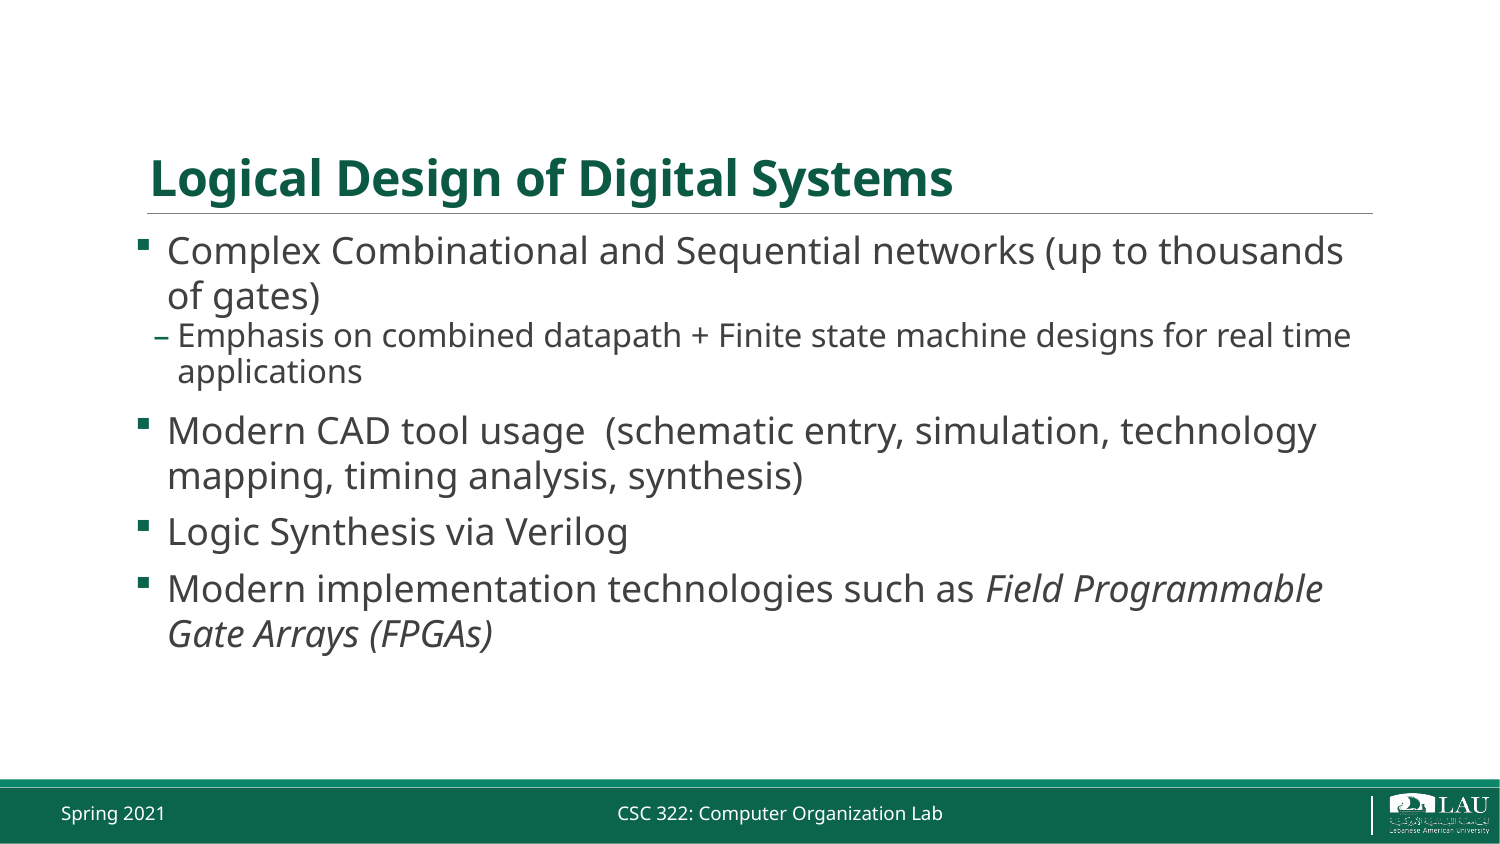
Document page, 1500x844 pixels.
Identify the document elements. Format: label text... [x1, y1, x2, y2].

list Complex Combinational and Sequential networks (up to thousands of gates) Emphasis on combined datapath + Finite state machine designs for real time applications Modern CAD tool usage (schematic entry, simulation, technology mapping, timing analysis, synthesis) Logic Synthesis via Verilog Modern implementation technologies such as Field Programmable Gate Arrays (FPGAs) [134, 227, 1373, 723]
slide_number Spring 2021 [46, 794, 351, 840]
footer CSC 322: Computer Organization Lab [371, 794, 1189, 844]
title Logical Design of Digital Systems [134, 35, 1373, 214]
